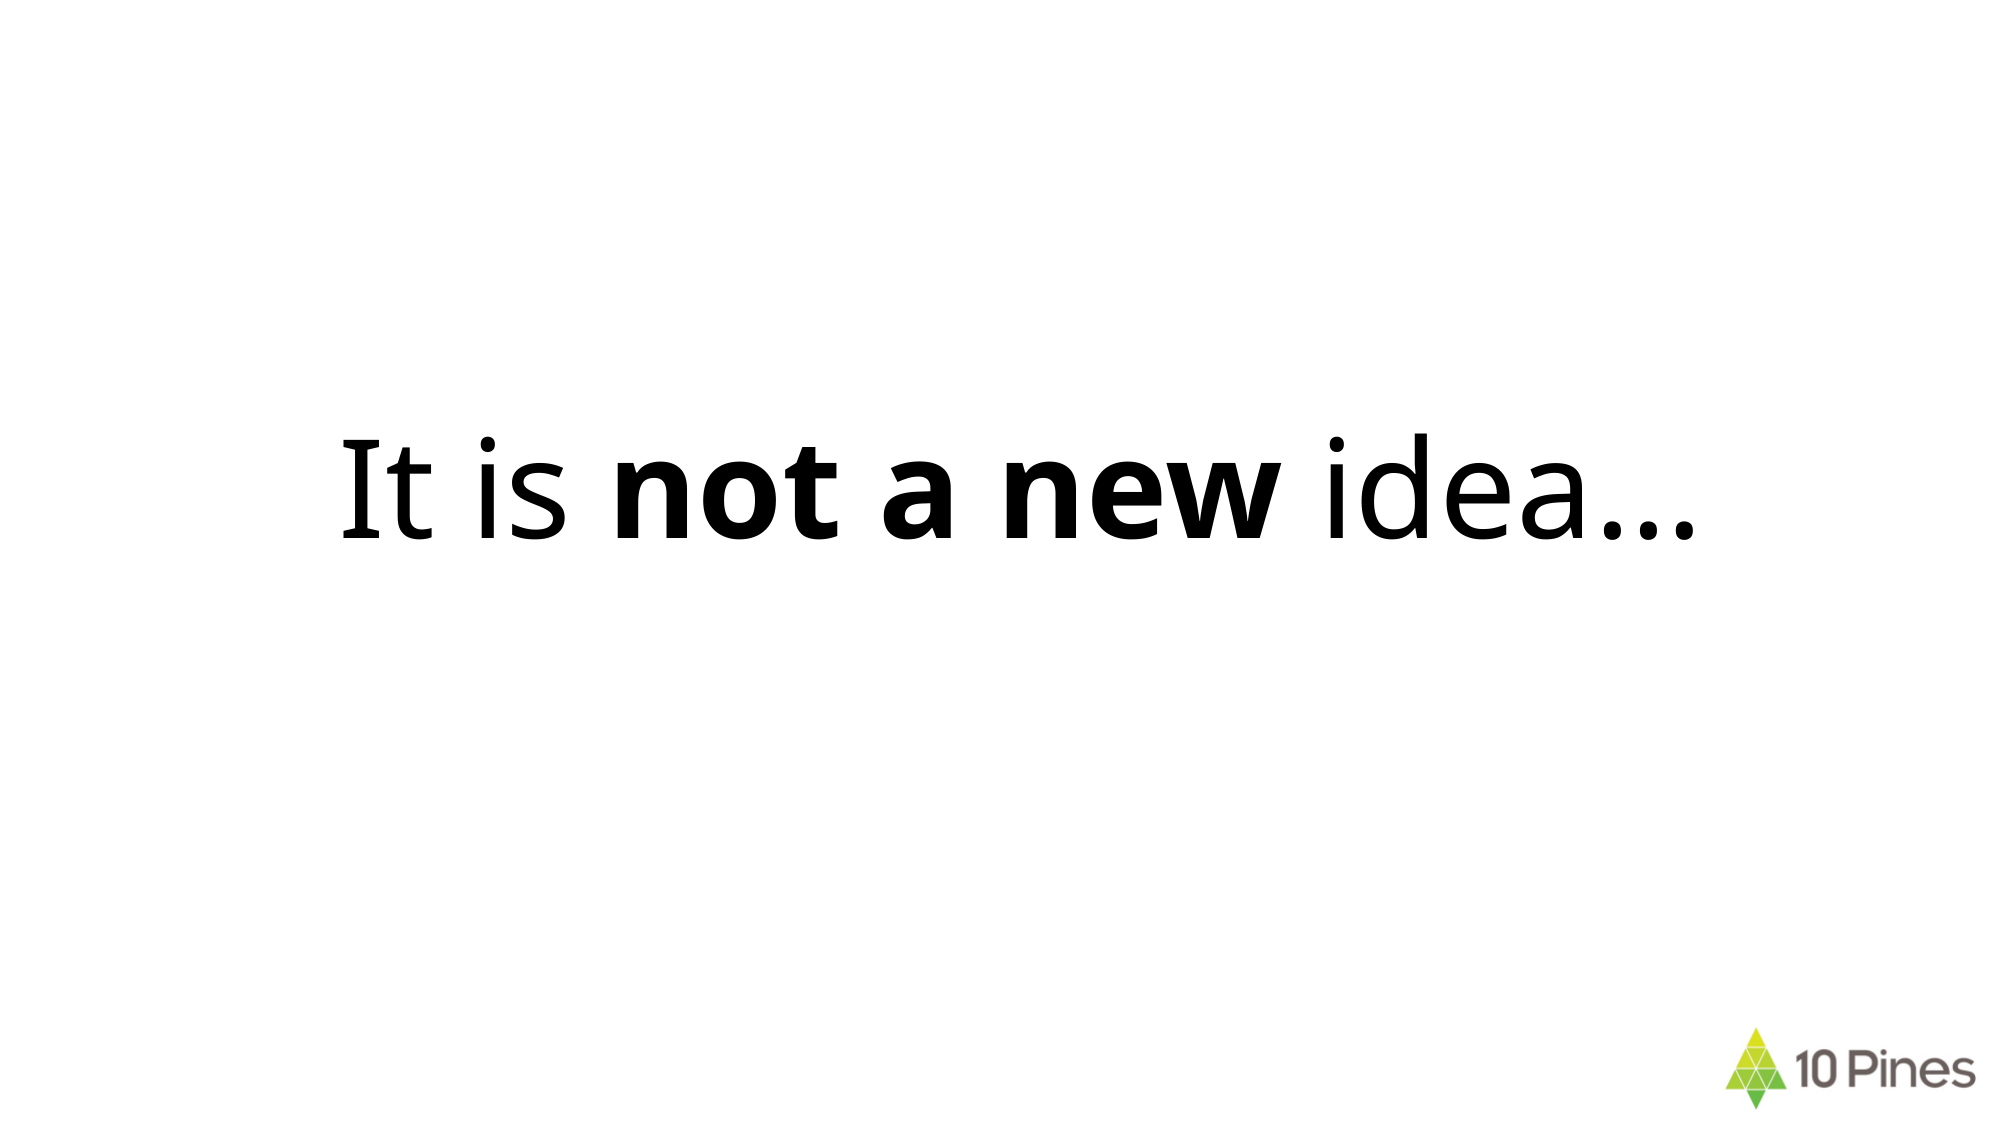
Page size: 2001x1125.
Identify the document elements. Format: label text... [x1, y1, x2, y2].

picture [1709, 1013, 1992, 1124]
title It is not a new idea… [158, 384, 1884, 603]
